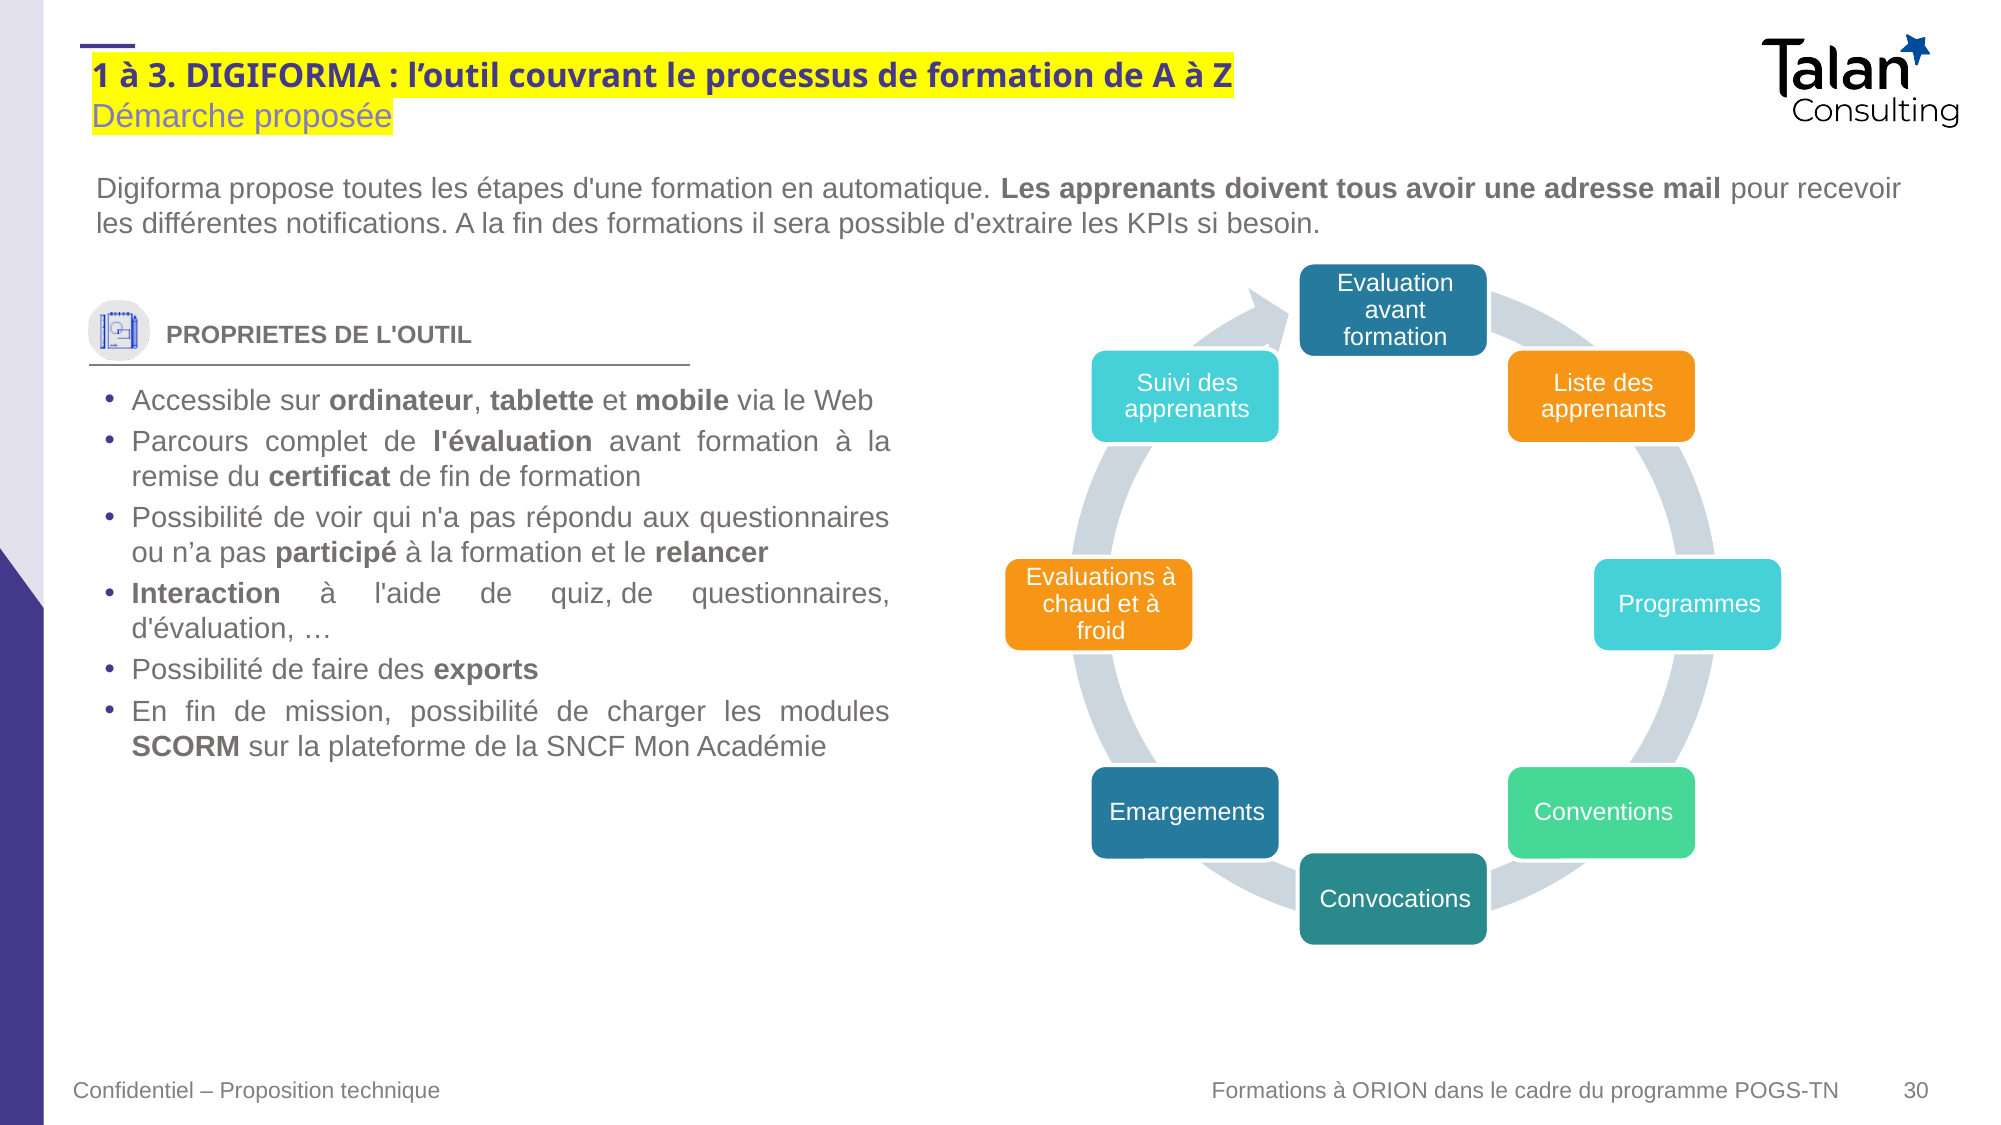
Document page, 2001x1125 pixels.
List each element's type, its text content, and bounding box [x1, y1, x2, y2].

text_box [927, 261, 1860, 948]
picture [1746, 17, 1974, 145]
text_box 1 à 3. DIGIFORMA : l’outil couvrant le processus de formation de A à Z Démarche proposée [76, 39, 1702, 107]
picture [88, 299, 150, 361]
text_box Accessible sur ordinateur, tablette et mobile via le Web Parcours complet de l'évaluation avant formation à la remise du certificat de fin de formation Possibilité de voir qui n'a pas répondu aux questionnaires ou n’a pas participé à la formation et le relancer Interaction à l'aide de quiz, de questionnaires, d'évaluation, … Possibilité de faire des exports En fin de mission, possibilité de charger les modules SCORM sur la plateforme de la SNCF Mon Académie [88, 365, 907, 844]
text_box PROPRIETES DE L'OUTIL [153, 303, 541, 364]
text_box Digiforma propose toutes les étapes d'une formation en automatique. Les apprenants doivent tous avoir une adresse mail pour recevoir les différentes notifications. A la fin des formations il sera possible d'extraire les KPIs si besoin. [81, 162, 1945, 248]
